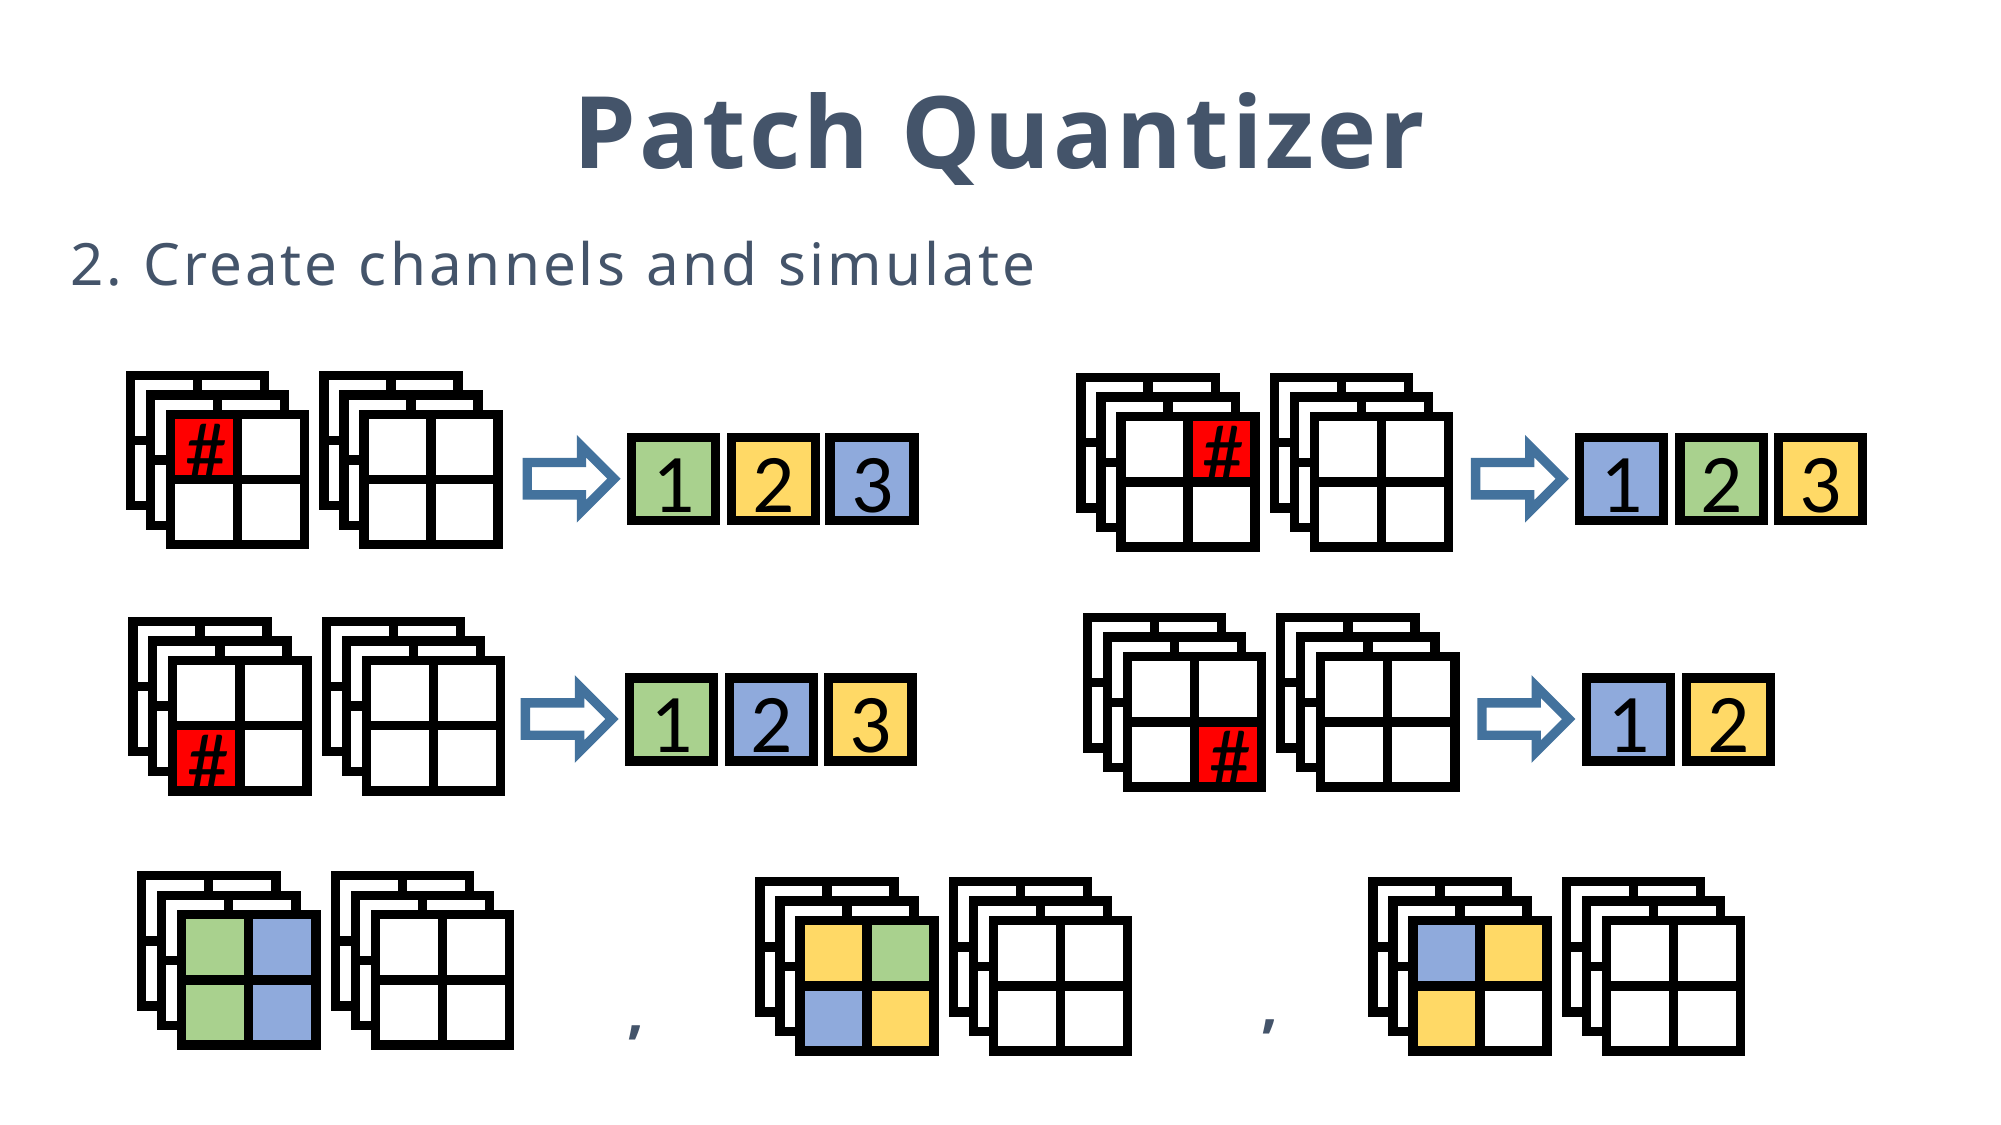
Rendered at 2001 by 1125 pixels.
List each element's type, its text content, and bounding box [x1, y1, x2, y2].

text_box , [1246, 960, 1293, 1046]
text_box , [612, 966, 660, 1052]
text_box 3 [827, 677, 913, 762]
text_box [1474, 443, 1564, 514]
text_box 3 [829, 436, 915, 522]
text_box 1 [629, 677, 715, 762]
text_box 2 [1679, 436, 1765, 522]
text_box 2 [729, 677, 815, 762]
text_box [759, 881, 1128, 1052]
text_box [524, 684, 614, 755]
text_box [132, 621, 501, 791]
text_box 3 [1777, 436, 1863, 522]
text_box [526, 443, 616, 514]
text_box 2. Create channels and simulate [55, 219, 1071, 305]
text_box 1 [630, 436, 716, 522]
text_box 2 [1685, 677, 1771, 762]
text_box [1372, 881, 1741, 1052]
text_box [1481, 684, 1571, 755]
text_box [1087, 617, 1455, 788]
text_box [141, 875, 510, 1045]
text_box Patch Quantizer [558, 60, 1442, 196]
text_box 1 [1585, 677, 1671, 762]
text_box 2 [730, 436, 816, 522]
text_box 1 [1579, 436, 1665, 522]
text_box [1081, 377, 1449, 548]
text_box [130, 375, 499, 545]
